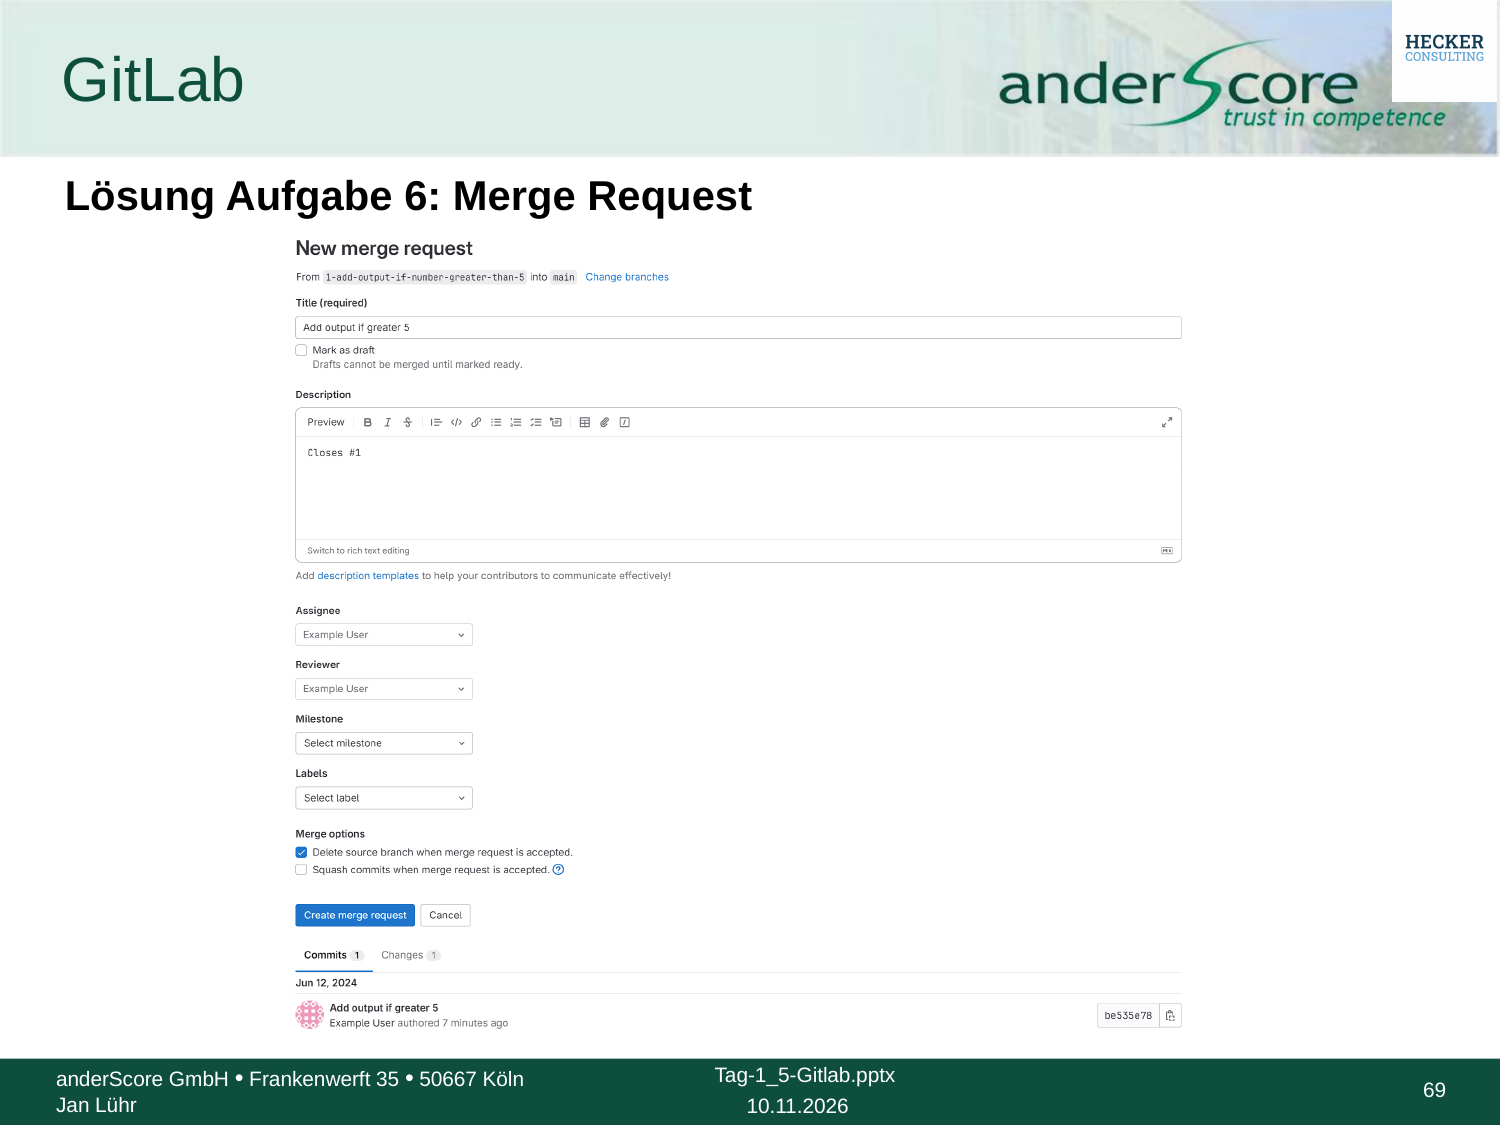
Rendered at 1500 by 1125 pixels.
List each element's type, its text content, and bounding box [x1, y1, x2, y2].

picture [265, 228, 1235, 1048]
title GitLab [46, 23, 975, 140]
picture [0, 0, 1500, 157]
list Lösung Aufgabe 6: Merge Request [49, 160, 1447, 1047]
